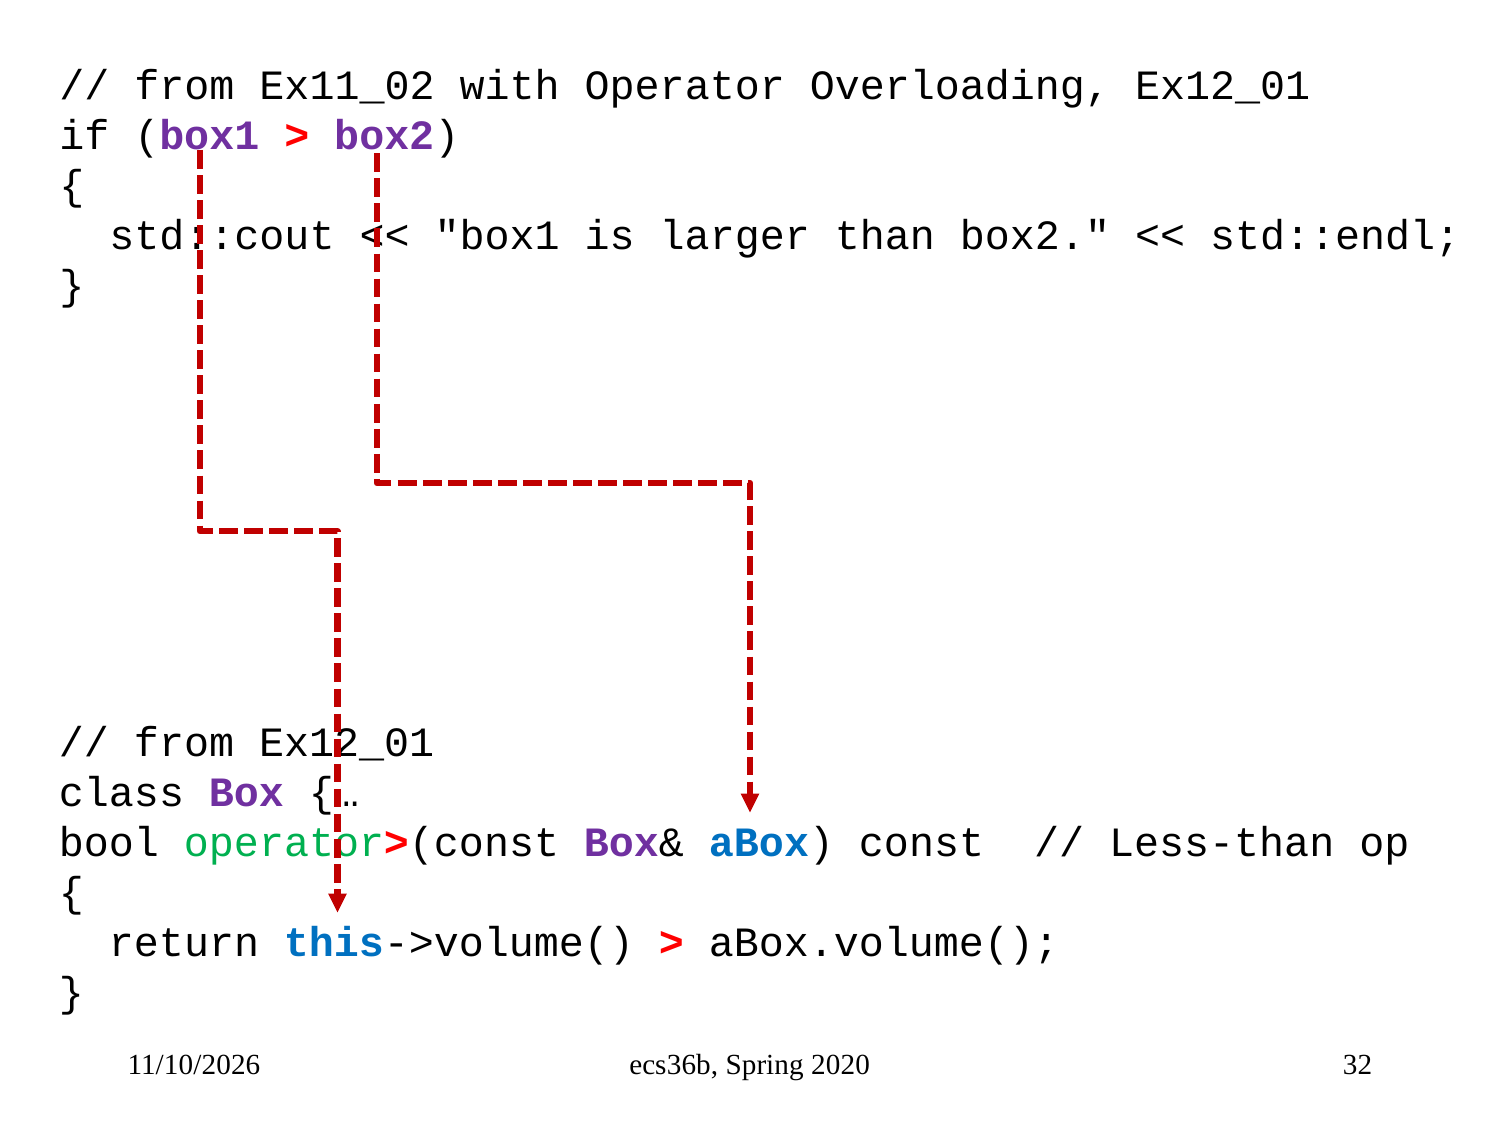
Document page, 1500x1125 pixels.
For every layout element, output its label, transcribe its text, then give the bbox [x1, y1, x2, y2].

text_box // from Ex11_02 with Operator Overloading, Ex12_01 if (box1 > box2) { std::cout << "box1 is larger than box2." << std::endl; } [44, 50, 1475, 315]
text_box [0, 462, 228, 601]
footer ecs36b, Spring 2020 [512, 1024, 988, 1101]
slide_number 32 [1074, 1024, 1388, 1101]
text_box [233, 296, 894, 670]
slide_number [112, 1024, 426, 1101]
text_box // from Ex12_01 class Box {… bool operator>(const Box& aBox) const // Less-than op { return this->volume() > aBox.volume(); } [44, 707, 1424, 1023]
